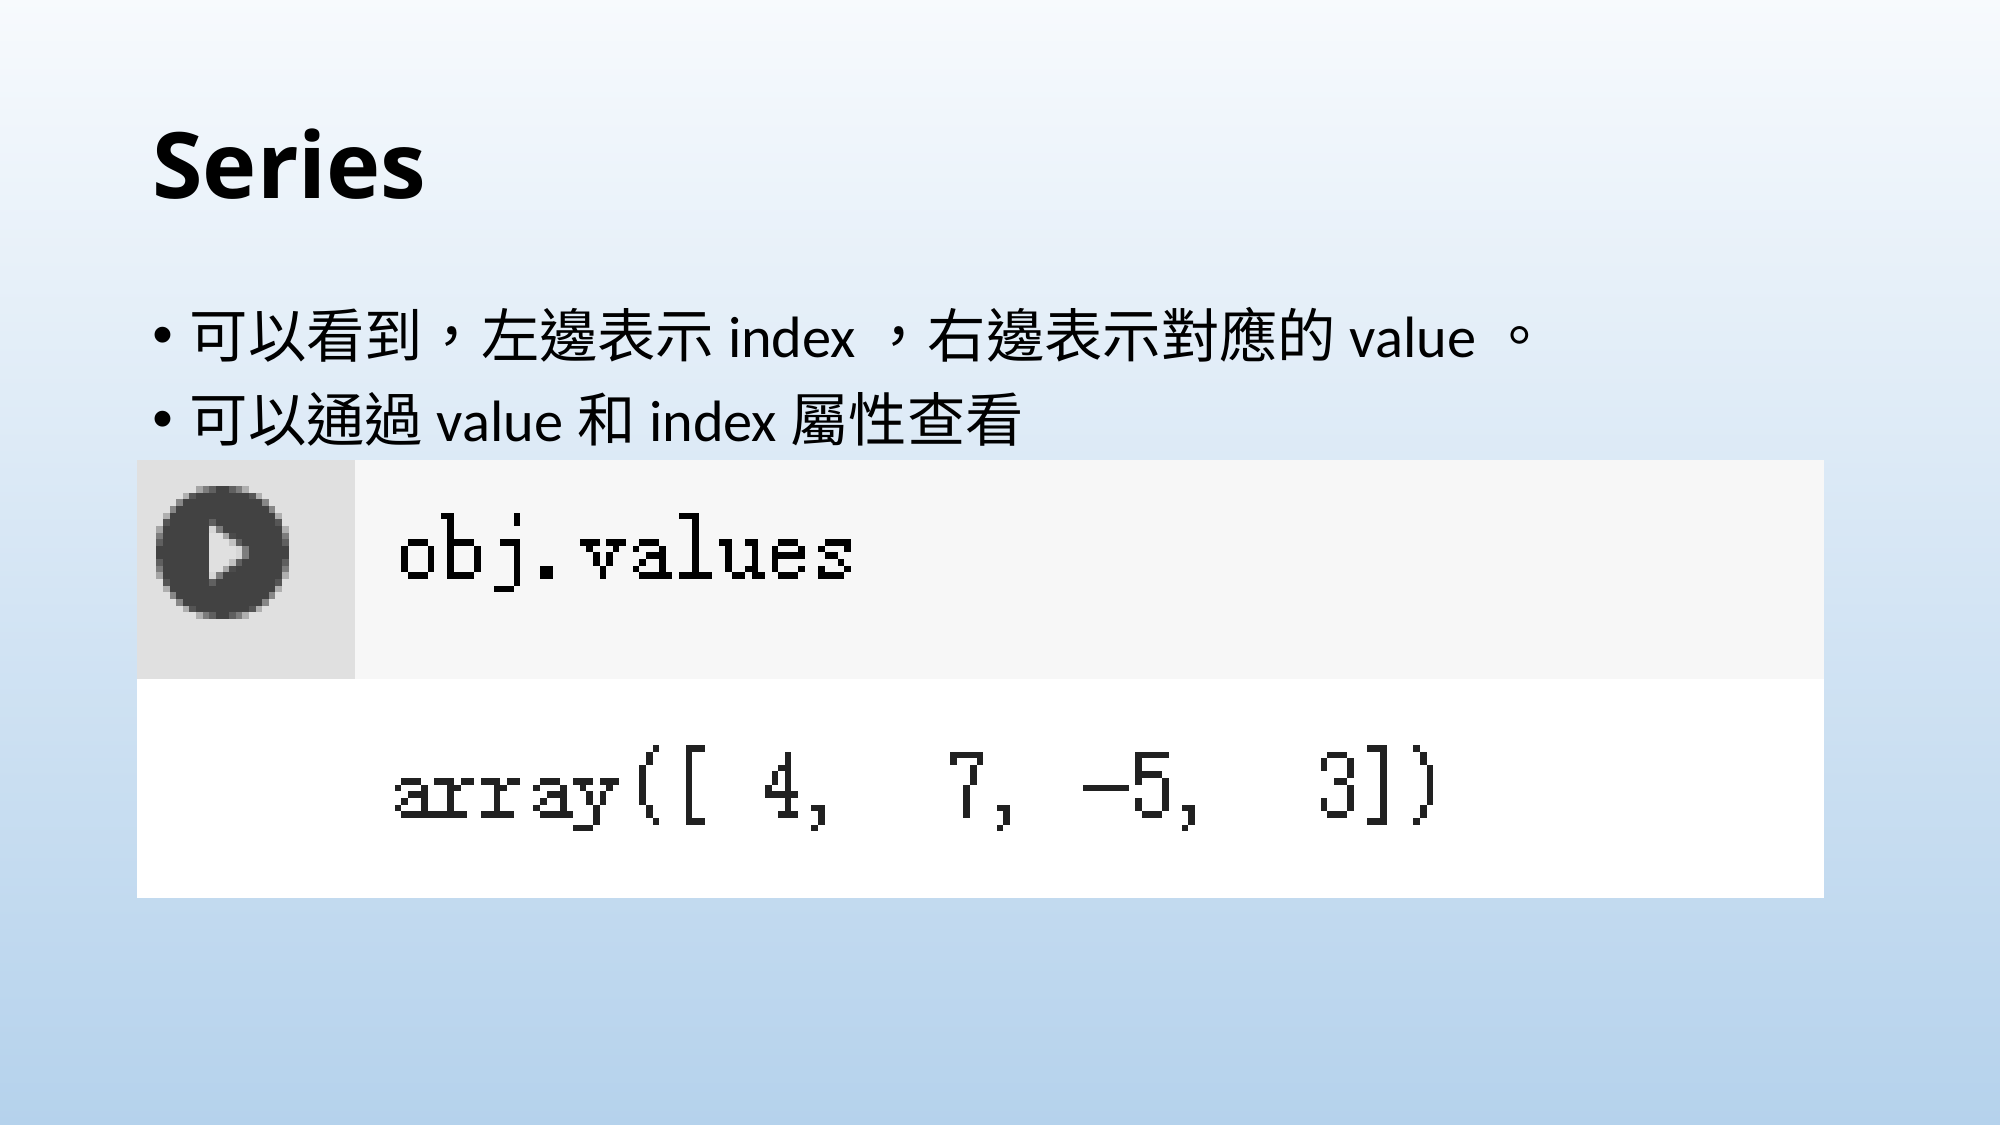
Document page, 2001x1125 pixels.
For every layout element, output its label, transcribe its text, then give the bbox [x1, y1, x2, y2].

picture [137, 460, 1824, 898]
list 可以看到，左邊表示index，右邊表示對應的value。 可以通過value和index屬性查看 [137, 299, 1863, 1014]
title Series [137, 59, 1863, 278]
